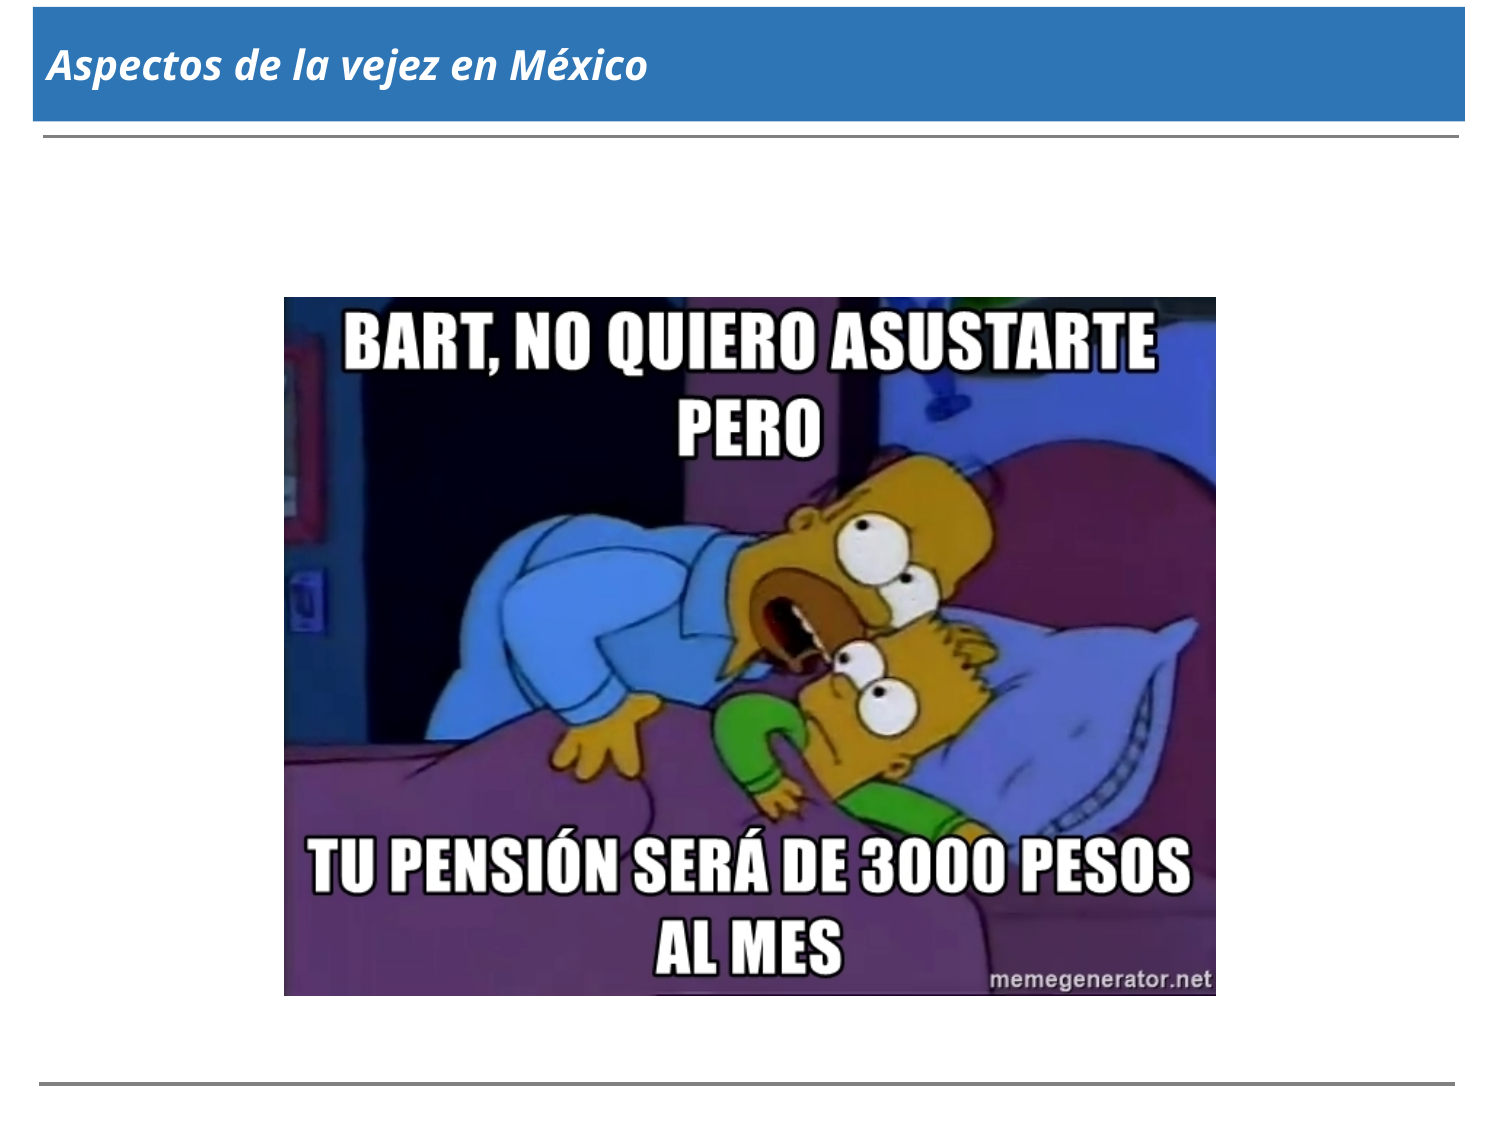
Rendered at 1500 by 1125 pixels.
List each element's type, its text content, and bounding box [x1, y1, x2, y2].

text_box Aspectos de la vejez en México [32, 6, 1465, 122]
picture [284, 297, 1216, 996]
